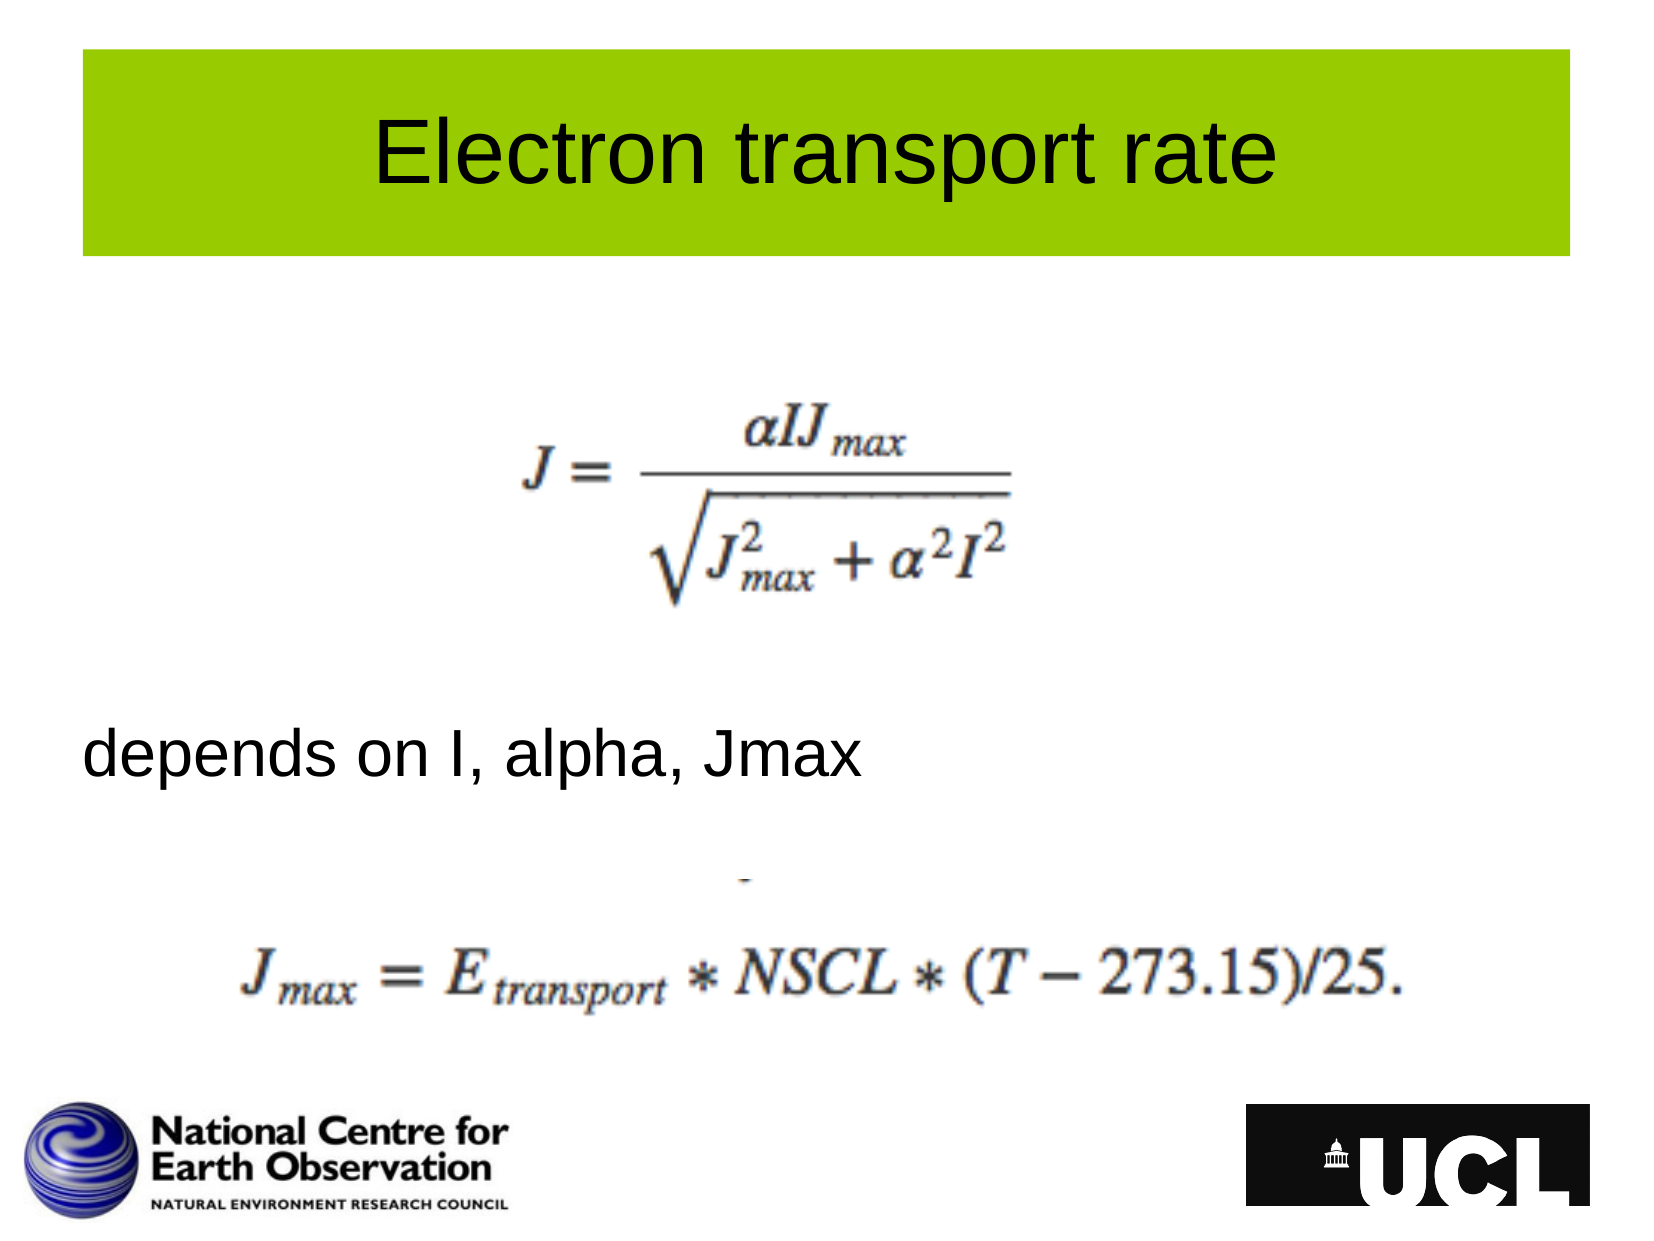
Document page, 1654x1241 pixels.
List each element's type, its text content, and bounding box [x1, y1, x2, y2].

picture [1246, 1104, 1590, 1206]
picture [23, 1097, 513, 1223]
picture [165, 879, 1556, 1056]
list depends on I, alpha, Jmax [82, 289, 1571, 1109]
picture [424, 312, 1078, 625]
title Electron transport rate [82, 49, 1571, 257]
